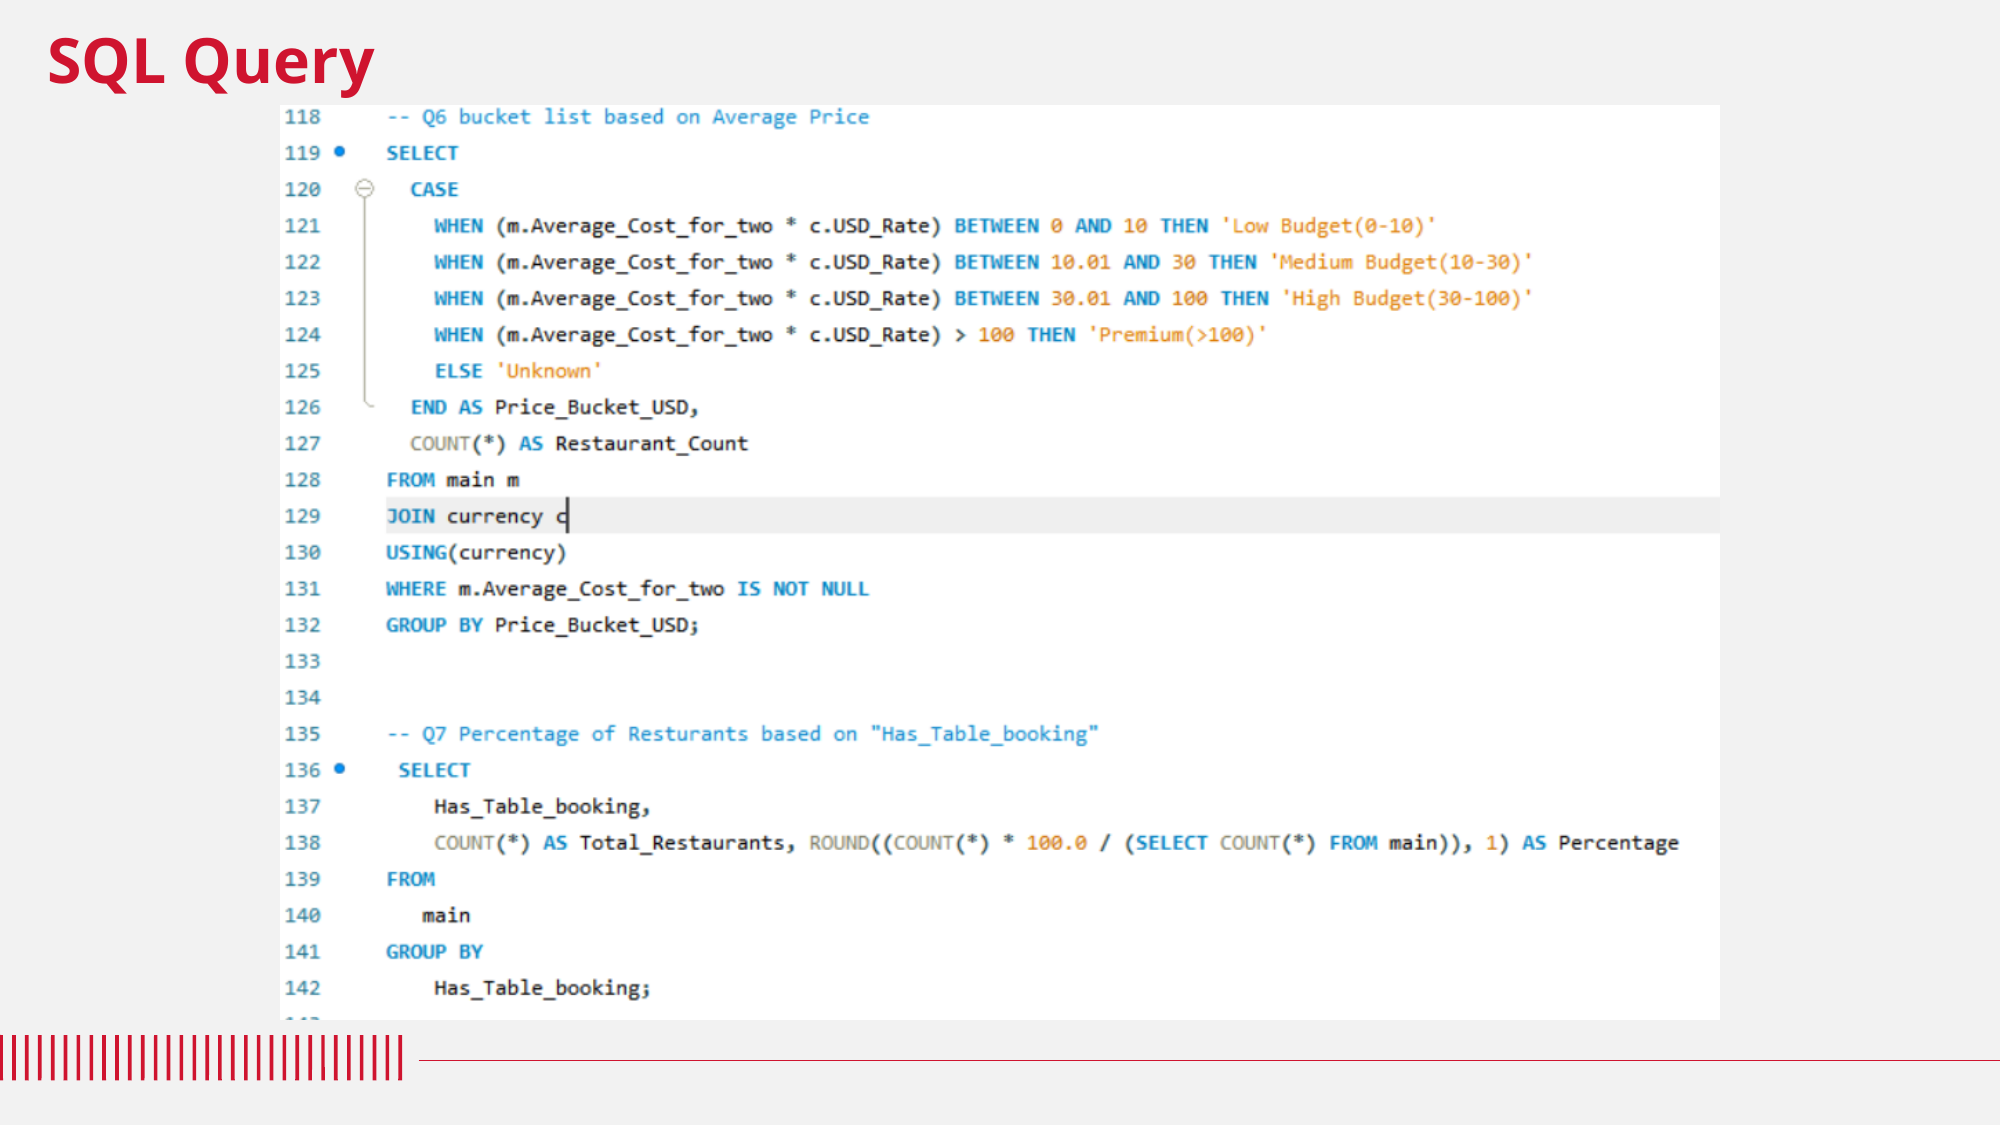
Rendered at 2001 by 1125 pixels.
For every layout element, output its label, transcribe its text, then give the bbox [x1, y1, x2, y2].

picture [280, 105, 1720, 1020]
title SQL Query [32, 21, 1054, 106]
